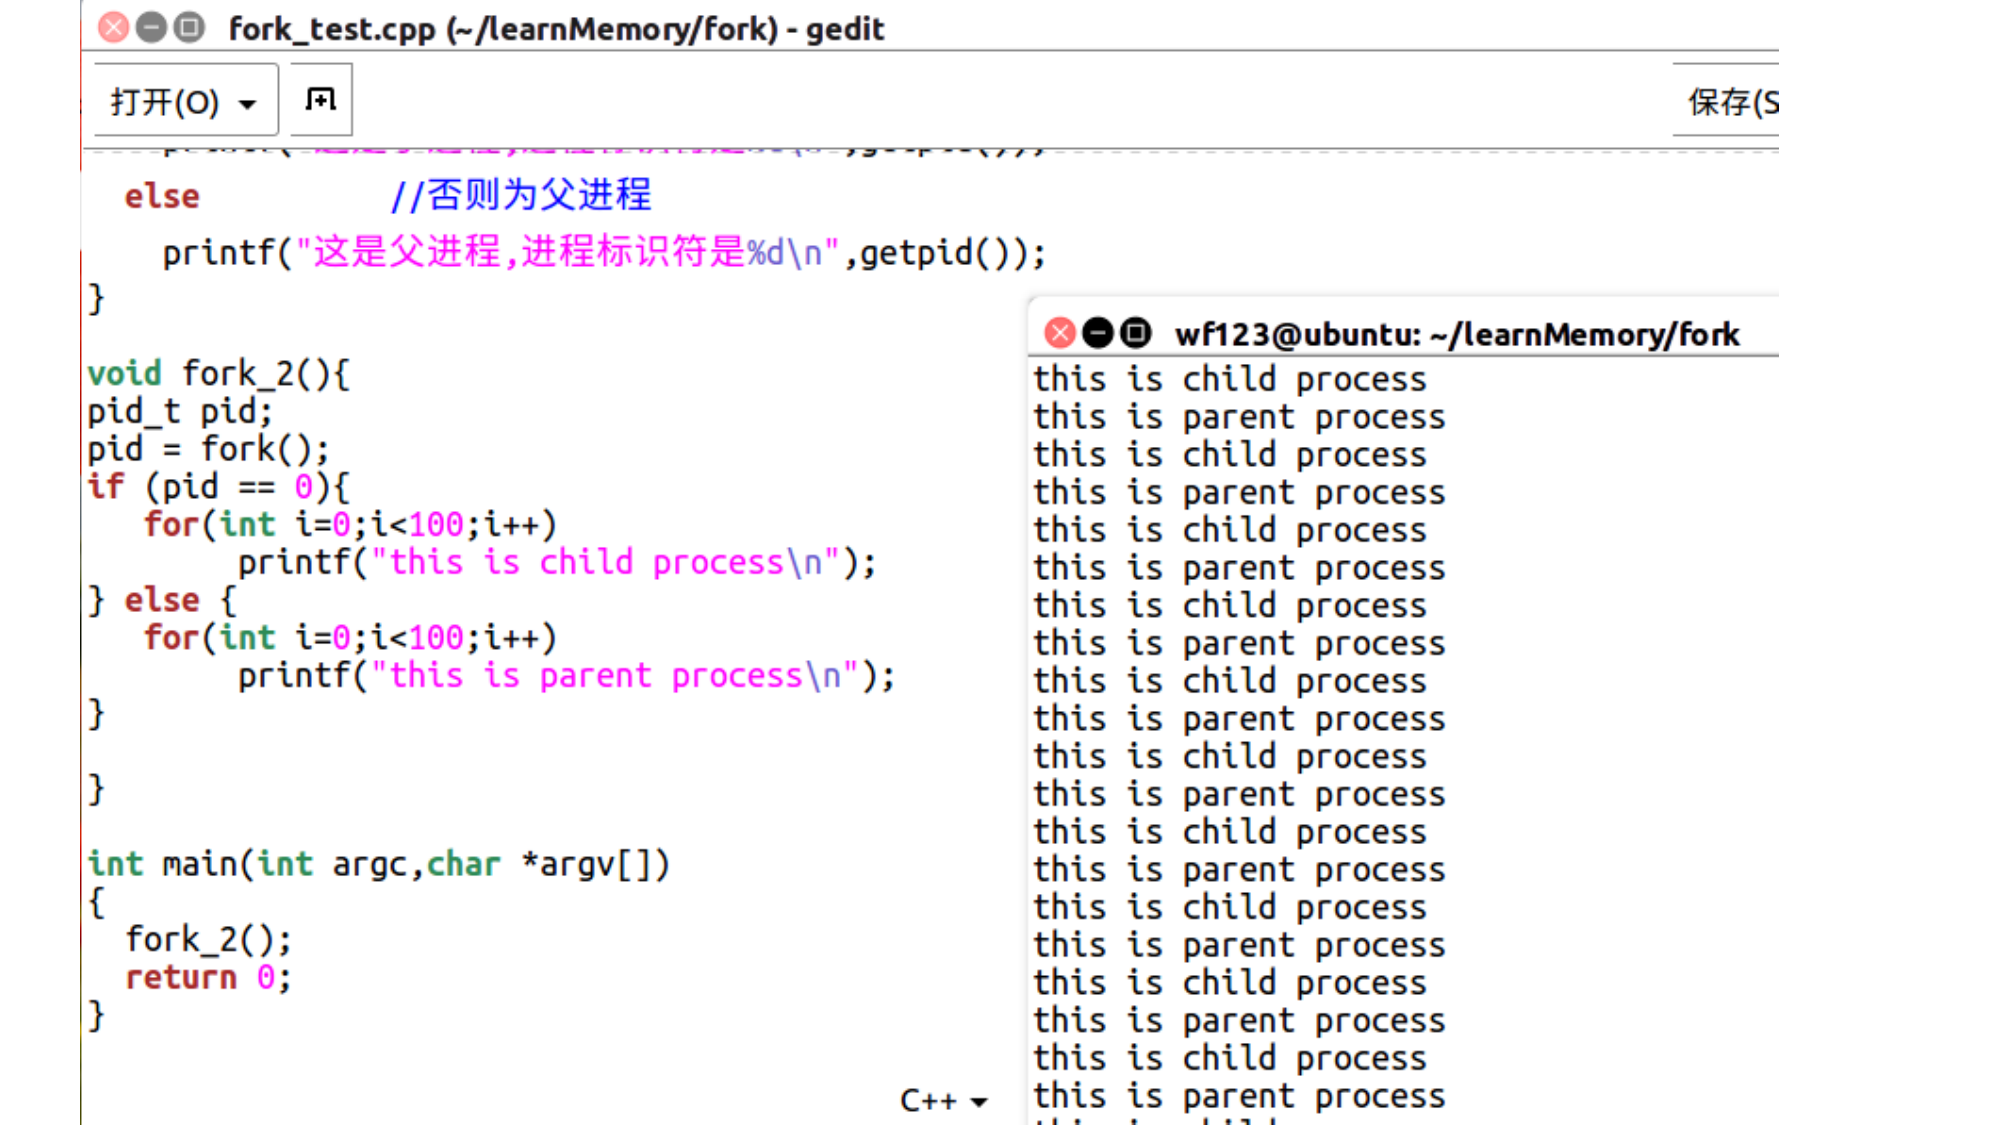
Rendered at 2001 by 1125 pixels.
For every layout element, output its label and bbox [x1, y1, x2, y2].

list [80, 0, 1779, 1125]
